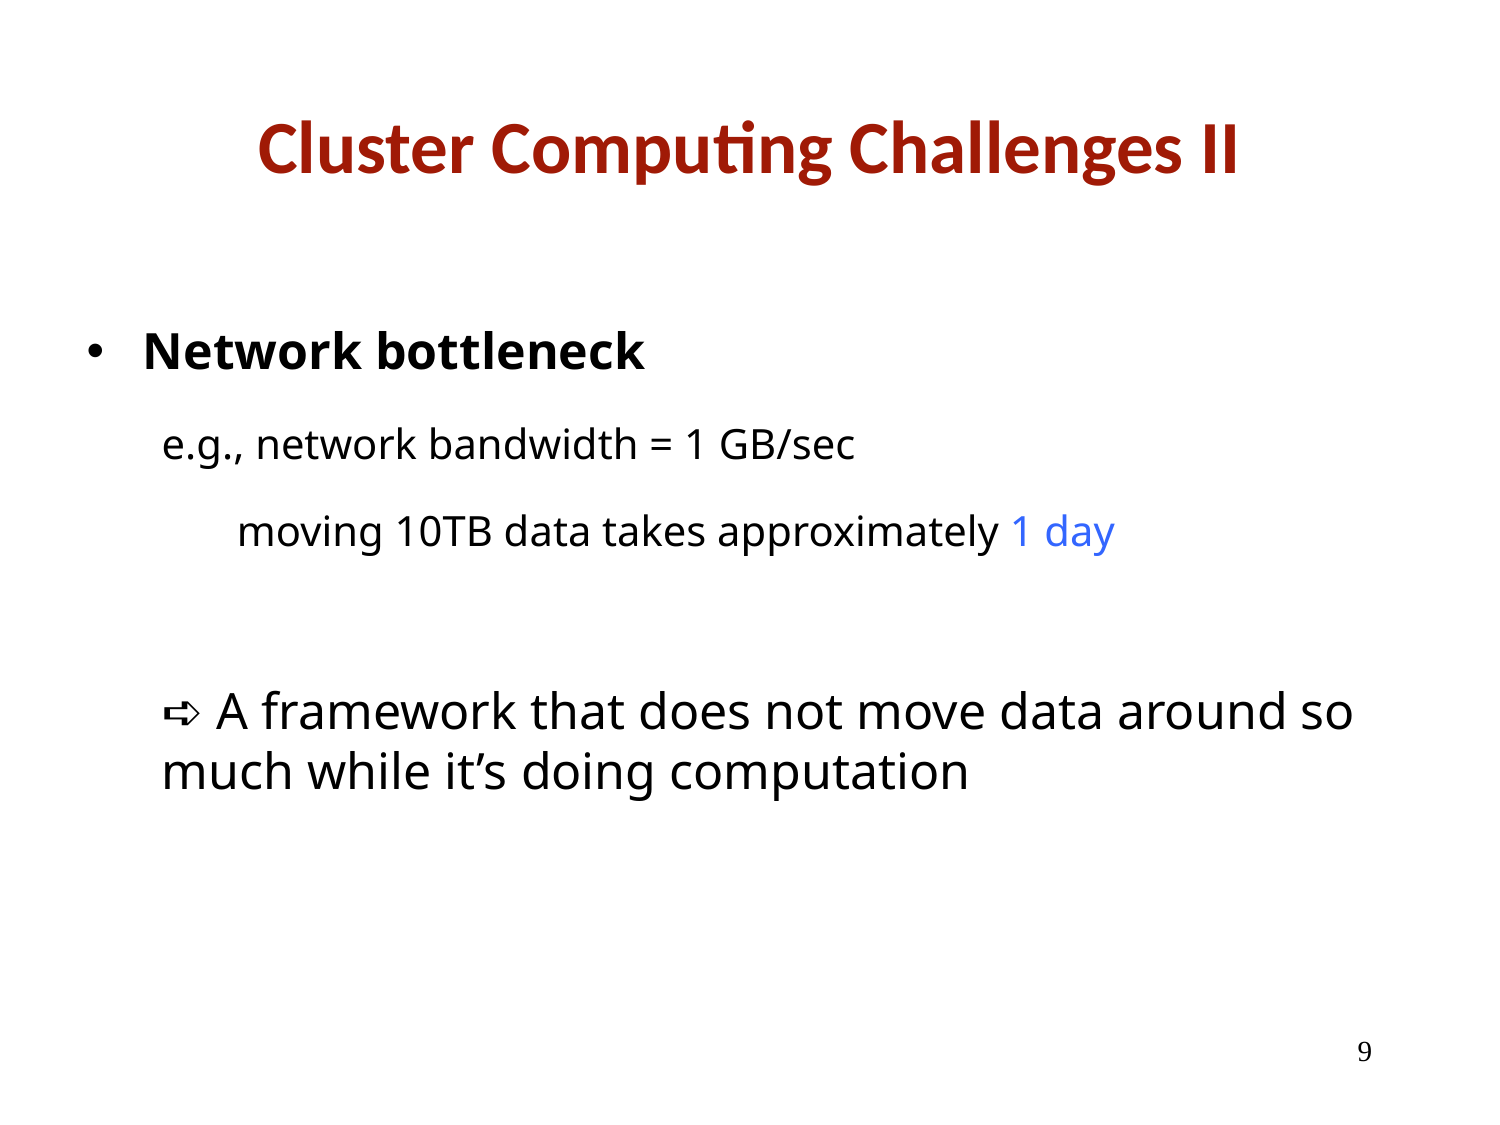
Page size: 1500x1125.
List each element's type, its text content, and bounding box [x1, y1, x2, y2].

text_box Network bottleneck e.g., network bandwidth = 1 GB/sec moving 10TB data takes approximately 1 day ➪ A framework that does not move data around so much while it’s doing computation [71, 312, 1429, 1090]
slide_number 9 [1074, 1025, 1388, 1100]
title Cluster Computing Challenges II [112, 50, 1388, 238]
